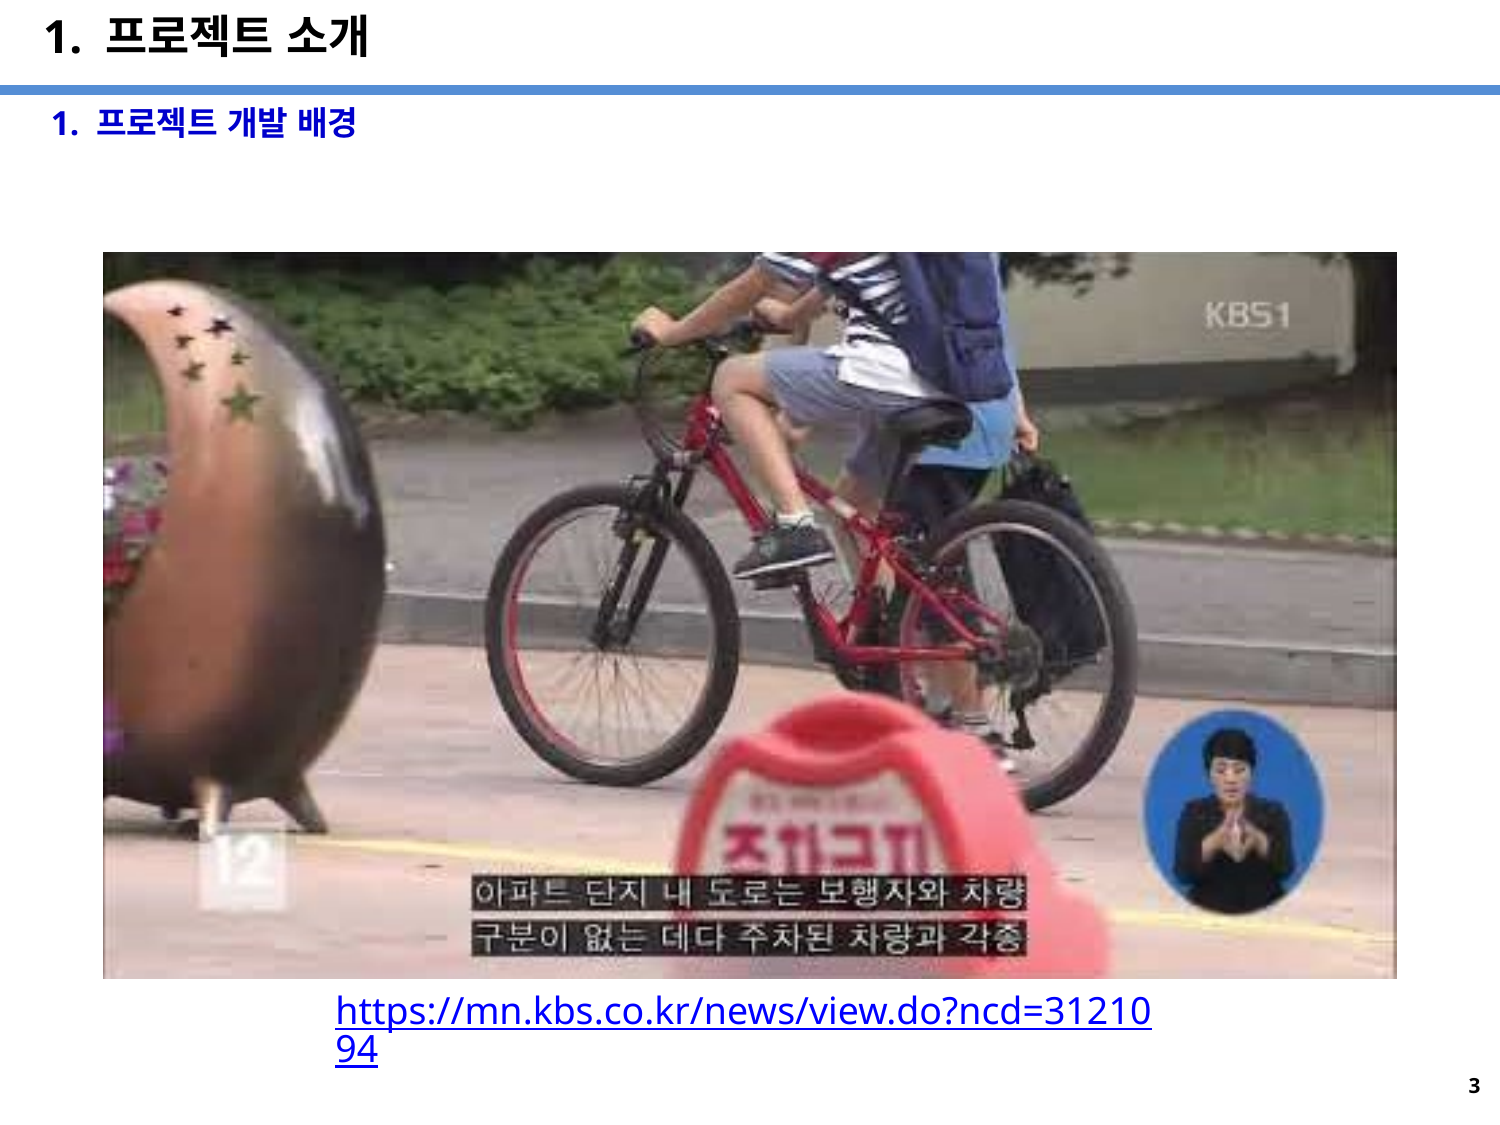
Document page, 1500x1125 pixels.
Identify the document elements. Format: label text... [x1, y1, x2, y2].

slide_number 2 [1399, 1065, 1496, 1125]
subtitle 1. 프로젝트 개발 배경 [35, 94, 904, 160]
text_box https://mn.kbs.co.kr/news/view.do?ncd=3121094 [320, 988, 1180, 1046]
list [102, 251, 1398, 980]
title 1. 프로젝트 소개 [28, 0, 897, 88]
